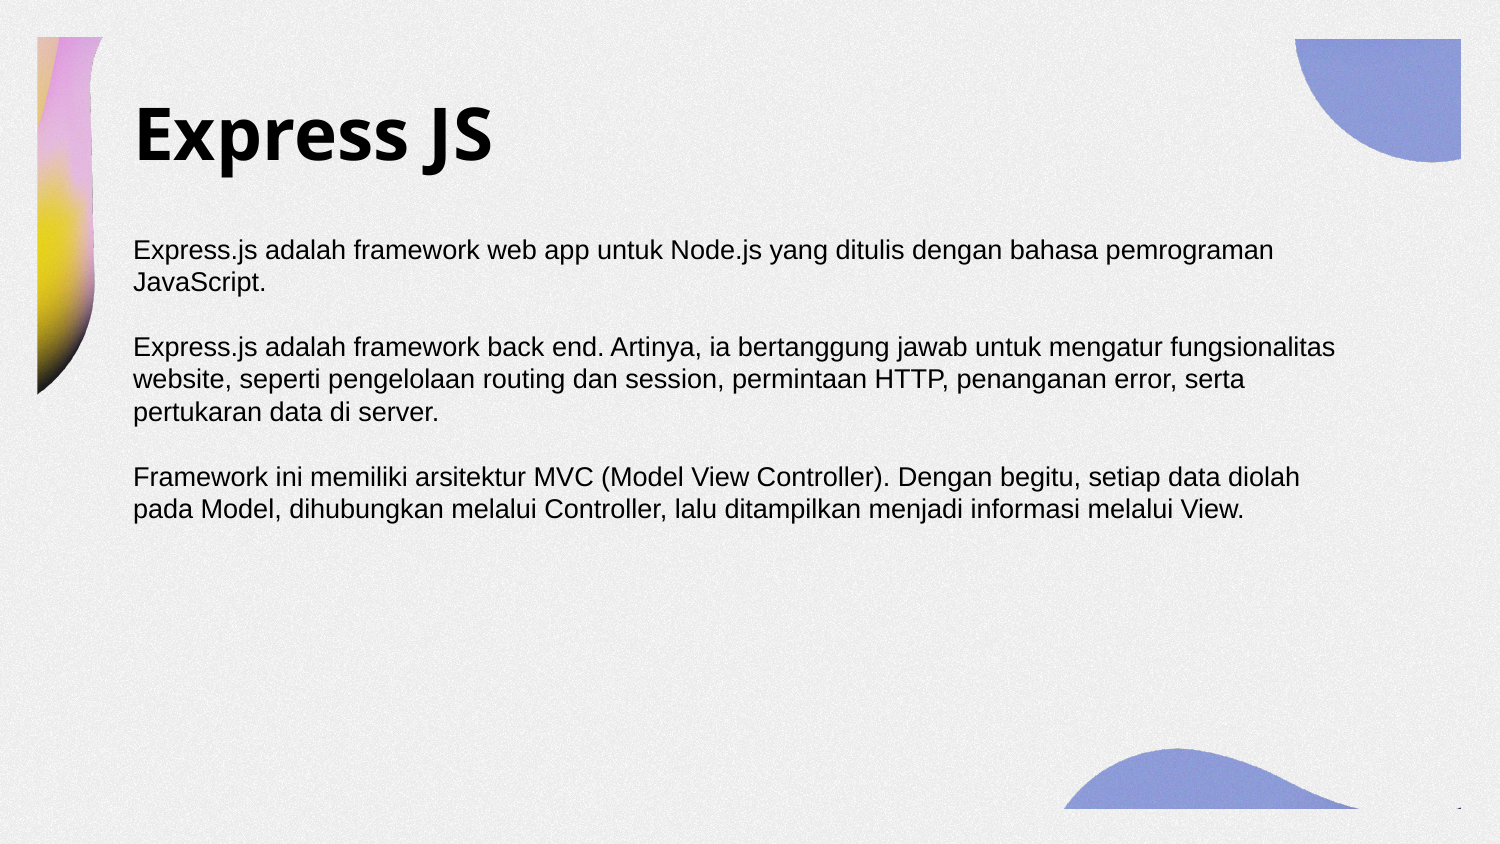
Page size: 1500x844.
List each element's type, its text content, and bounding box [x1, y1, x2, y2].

picture [970, 737, 1461, 809]
subtitle Express.js adalah framework web app untuk Node.js yang ditulis dengan bahasa pemrograman JavaScript. Express.js adalah framework back end. Artinya, ia bertanggung jawab untuk mengatur fungsionalitas website, seperti pengelolaan routing dan session, permintaan HTTP, penanganan error, serta pertukaran data di server. Framework ini memiliki arsitektur MVC (Model View Controller). Dengan begitu, setiap data diolah pada Model, dihubungkan melalui Controller, lalu ditampilkan menjadi informasi melalui View. [118, 217, 1382, 743]
picture [1196, 39, 1461, 186]
title Express JS [118, 72, 1382, 167]
picture [37, 37, 117, 467]
